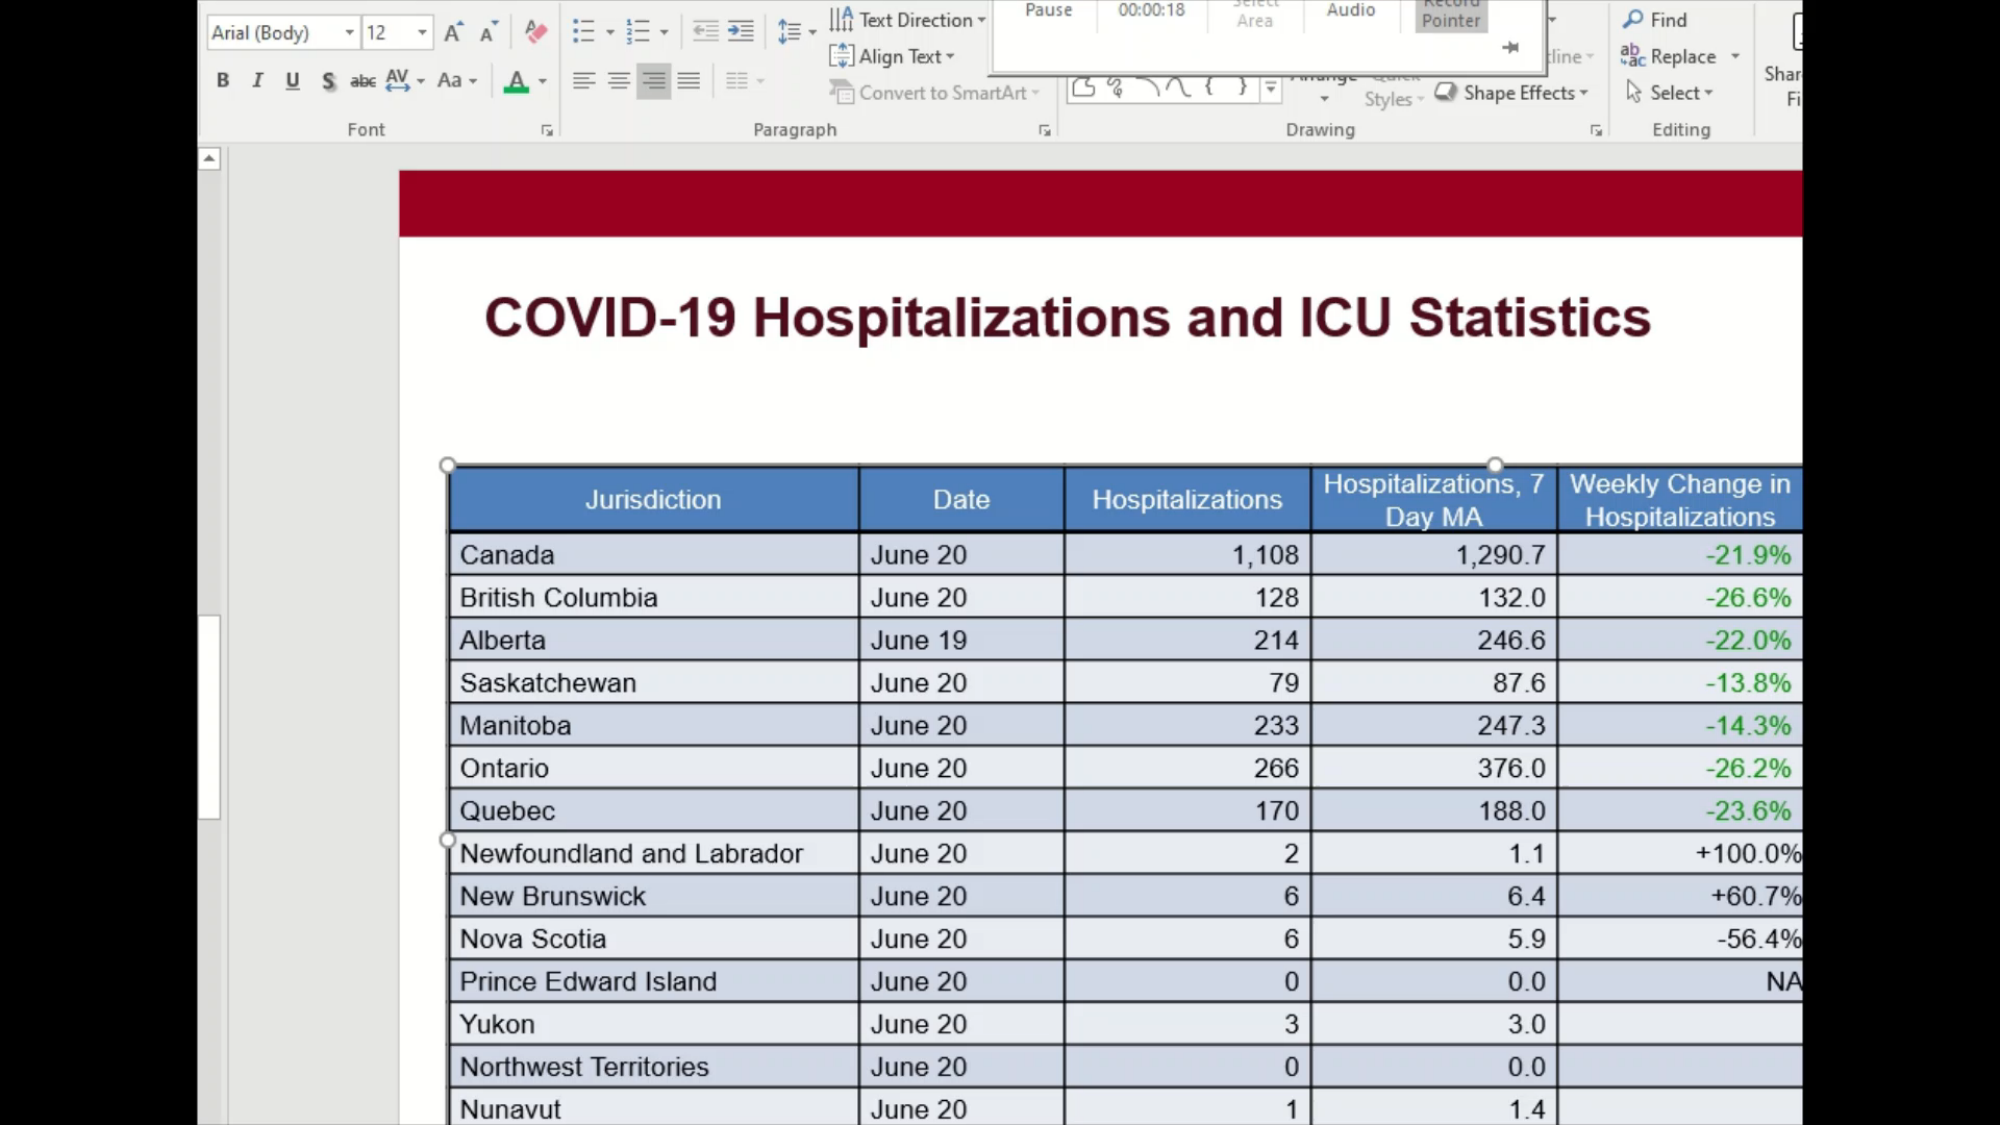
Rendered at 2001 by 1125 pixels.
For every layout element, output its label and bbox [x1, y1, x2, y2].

text_box [0, 0, 2000, 1125]
